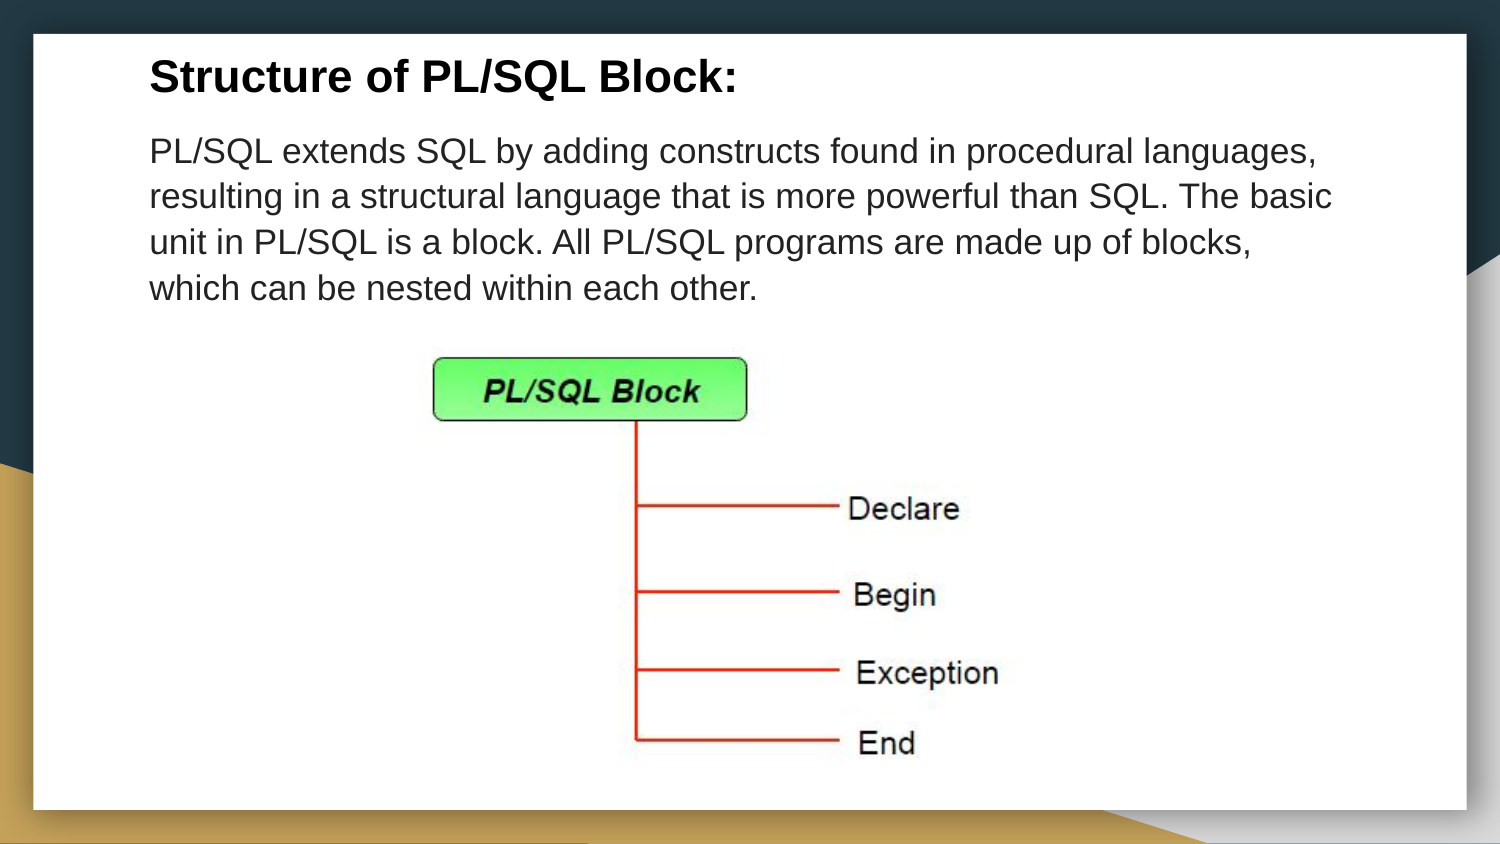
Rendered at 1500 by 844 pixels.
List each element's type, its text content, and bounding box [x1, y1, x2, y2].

picture [394, 333, 1106, 804]
title Structure of PL/SQL Block: [134, 35, 1366, 109]
list PL/SQL extends SQL by adding constructs found in procedural languages, resulting in a structural language that is more powerful than SQL. The basic unit in PL/SQL is a block. All PL/SQL programs are made up of blocks, which can be nested within each other. [134, 109, 1366, 803]
